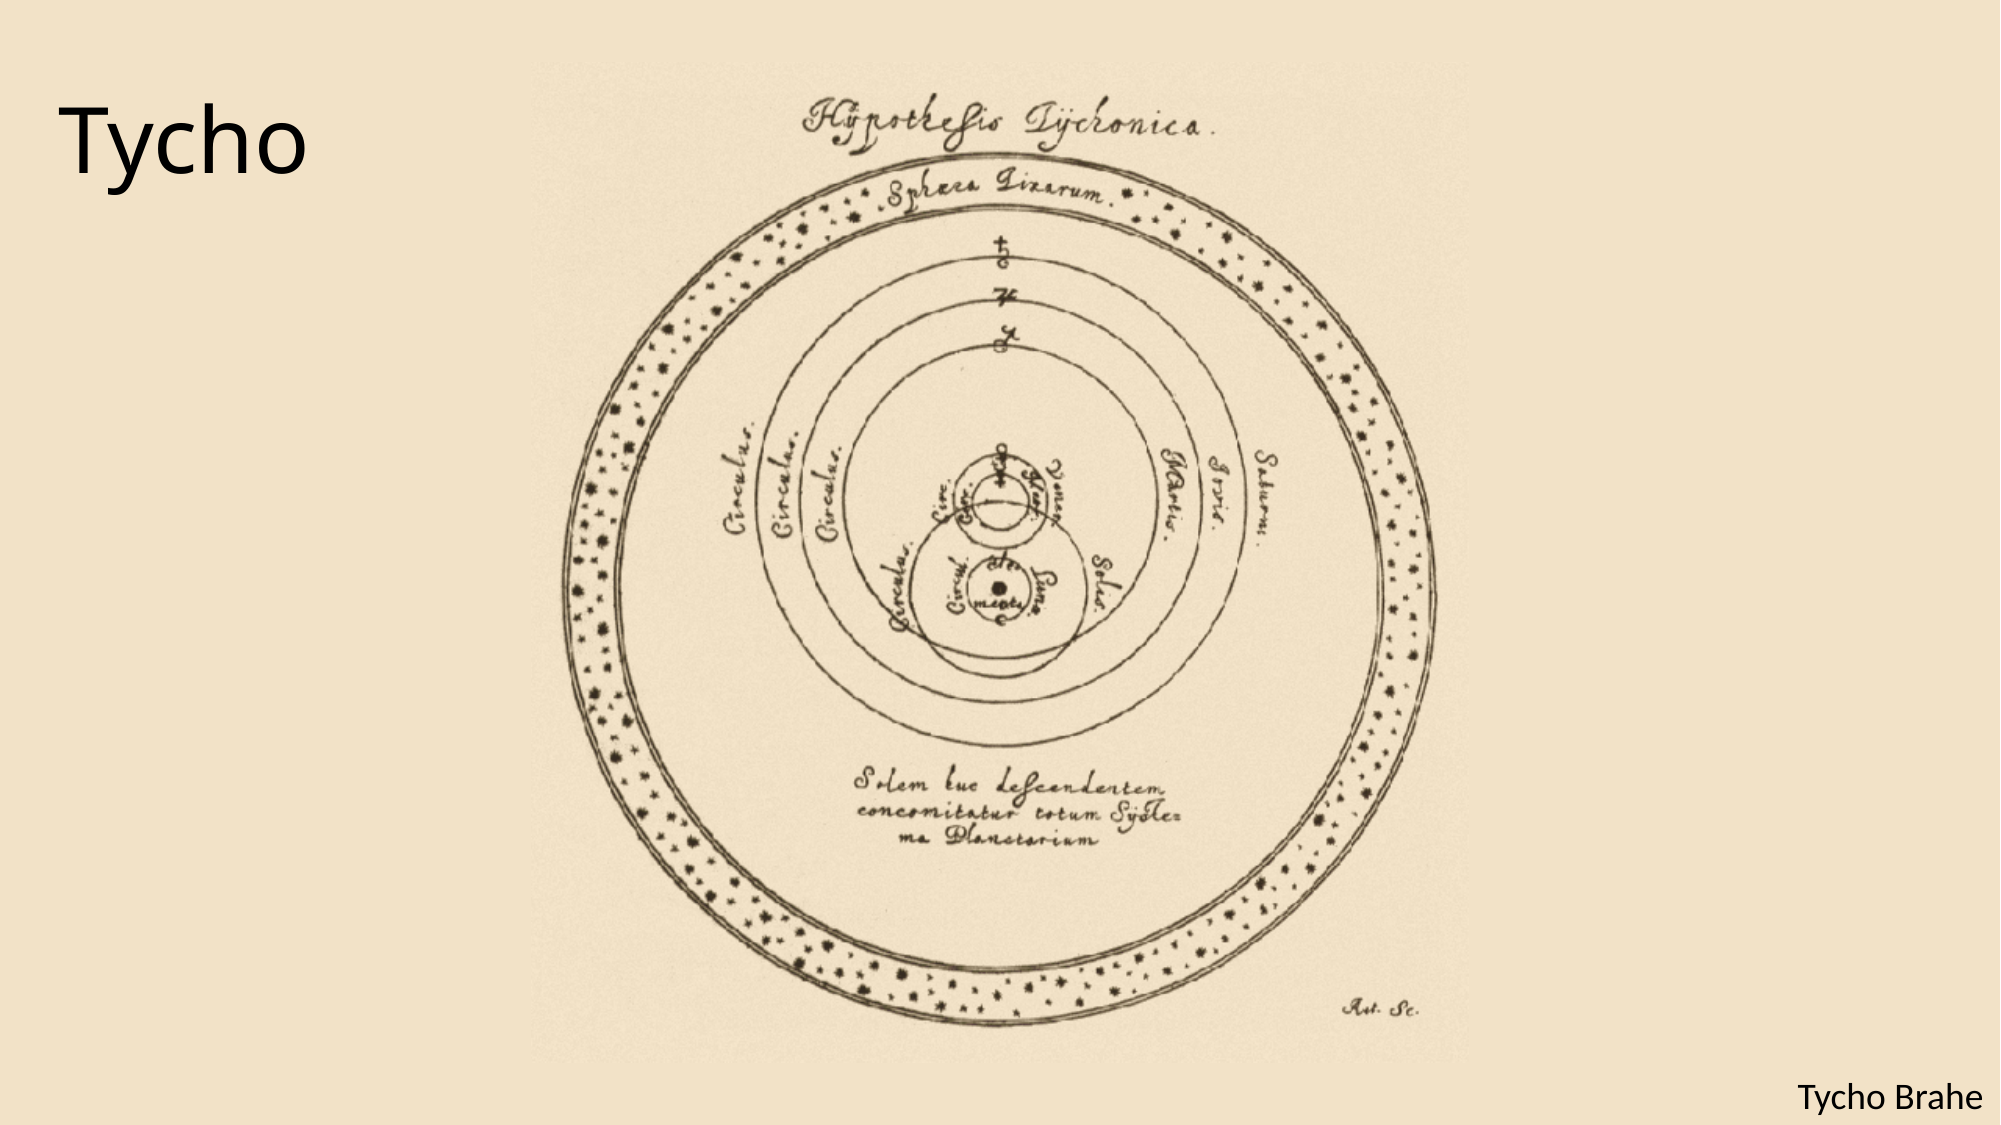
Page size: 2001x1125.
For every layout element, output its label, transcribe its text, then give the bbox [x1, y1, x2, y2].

picture [531, 62, 1469, 1063]
text_box Tycho Brahe [1782, 1064, 1999, 1125]
title Tycho [43, 35, 1769, 253]
